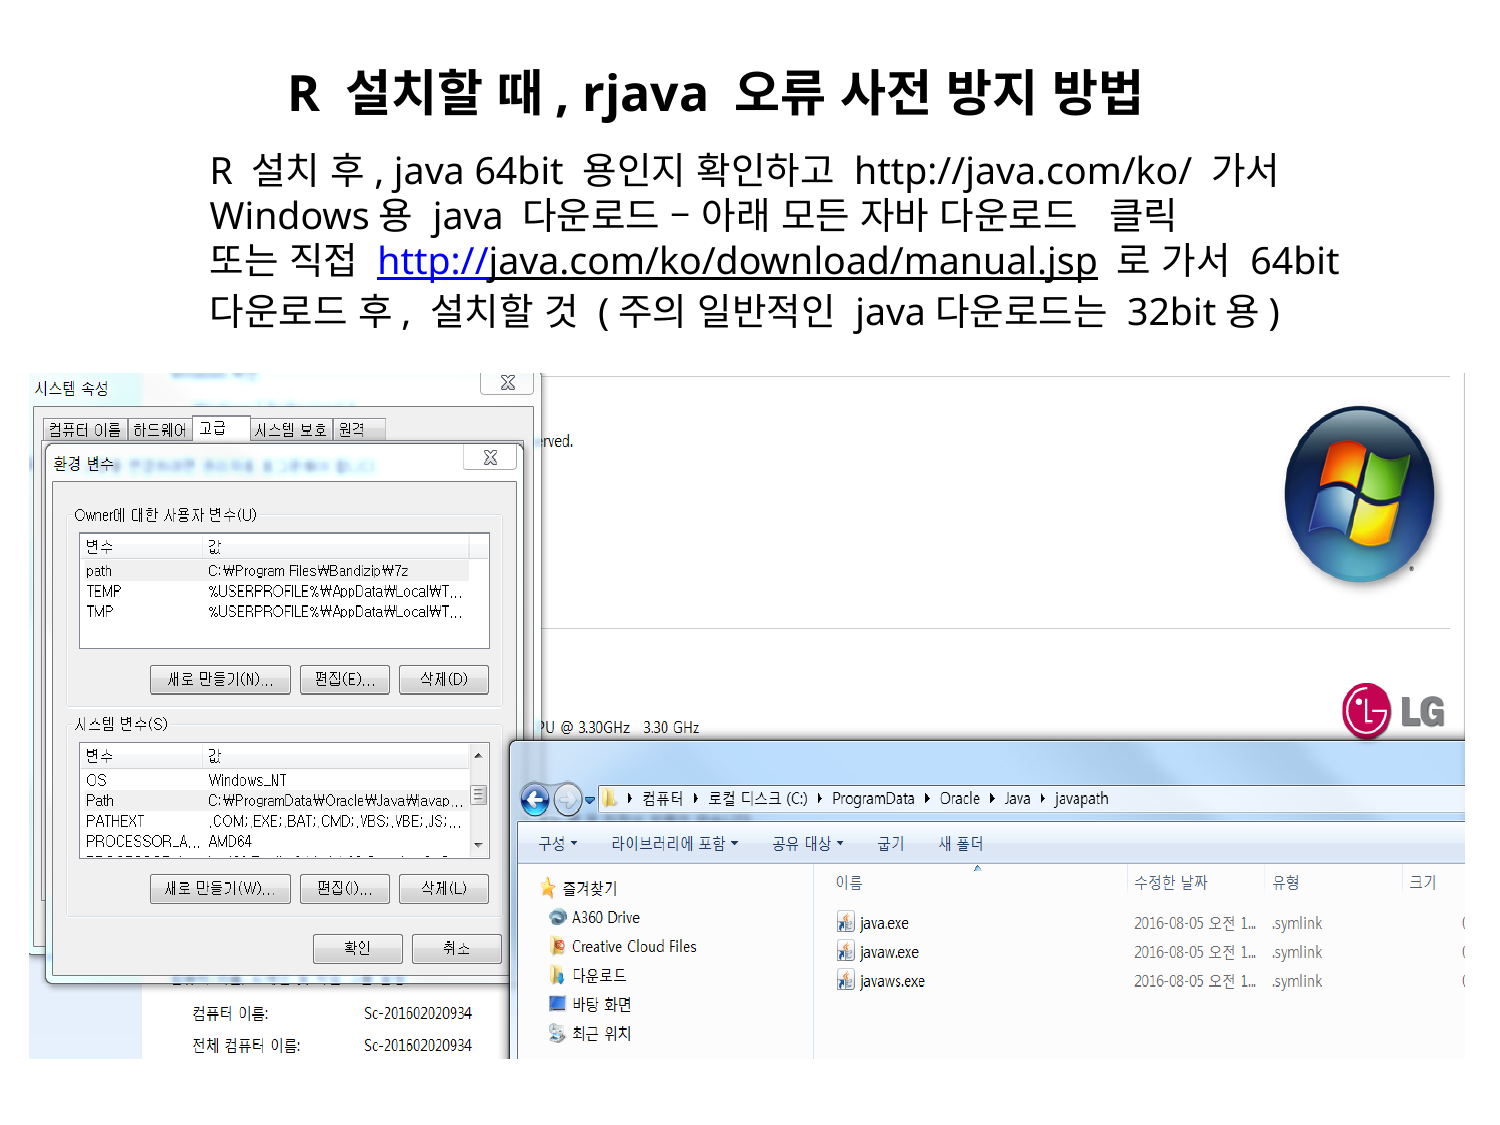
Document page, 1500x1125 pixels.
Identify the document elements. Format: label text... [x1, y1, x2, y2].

text_box R 설치할 때, rjava 오류 사전 방지 방법 R 설치 후, java 64bit 용인지 확인하고 http://java.com/ko/ 가서 Windows용 java 다운로드 – 아래 모든 자바 다운로드 클릭 또는 직접 http://java.com/ko/download/manual.jsp 로 가서 64bit 다운로드 후, 설치할 것 (주의 일반적인 java다운로드는 32bit용) [194, 54, 1376, 341]
picture [29, 373, 1465, 1059]
